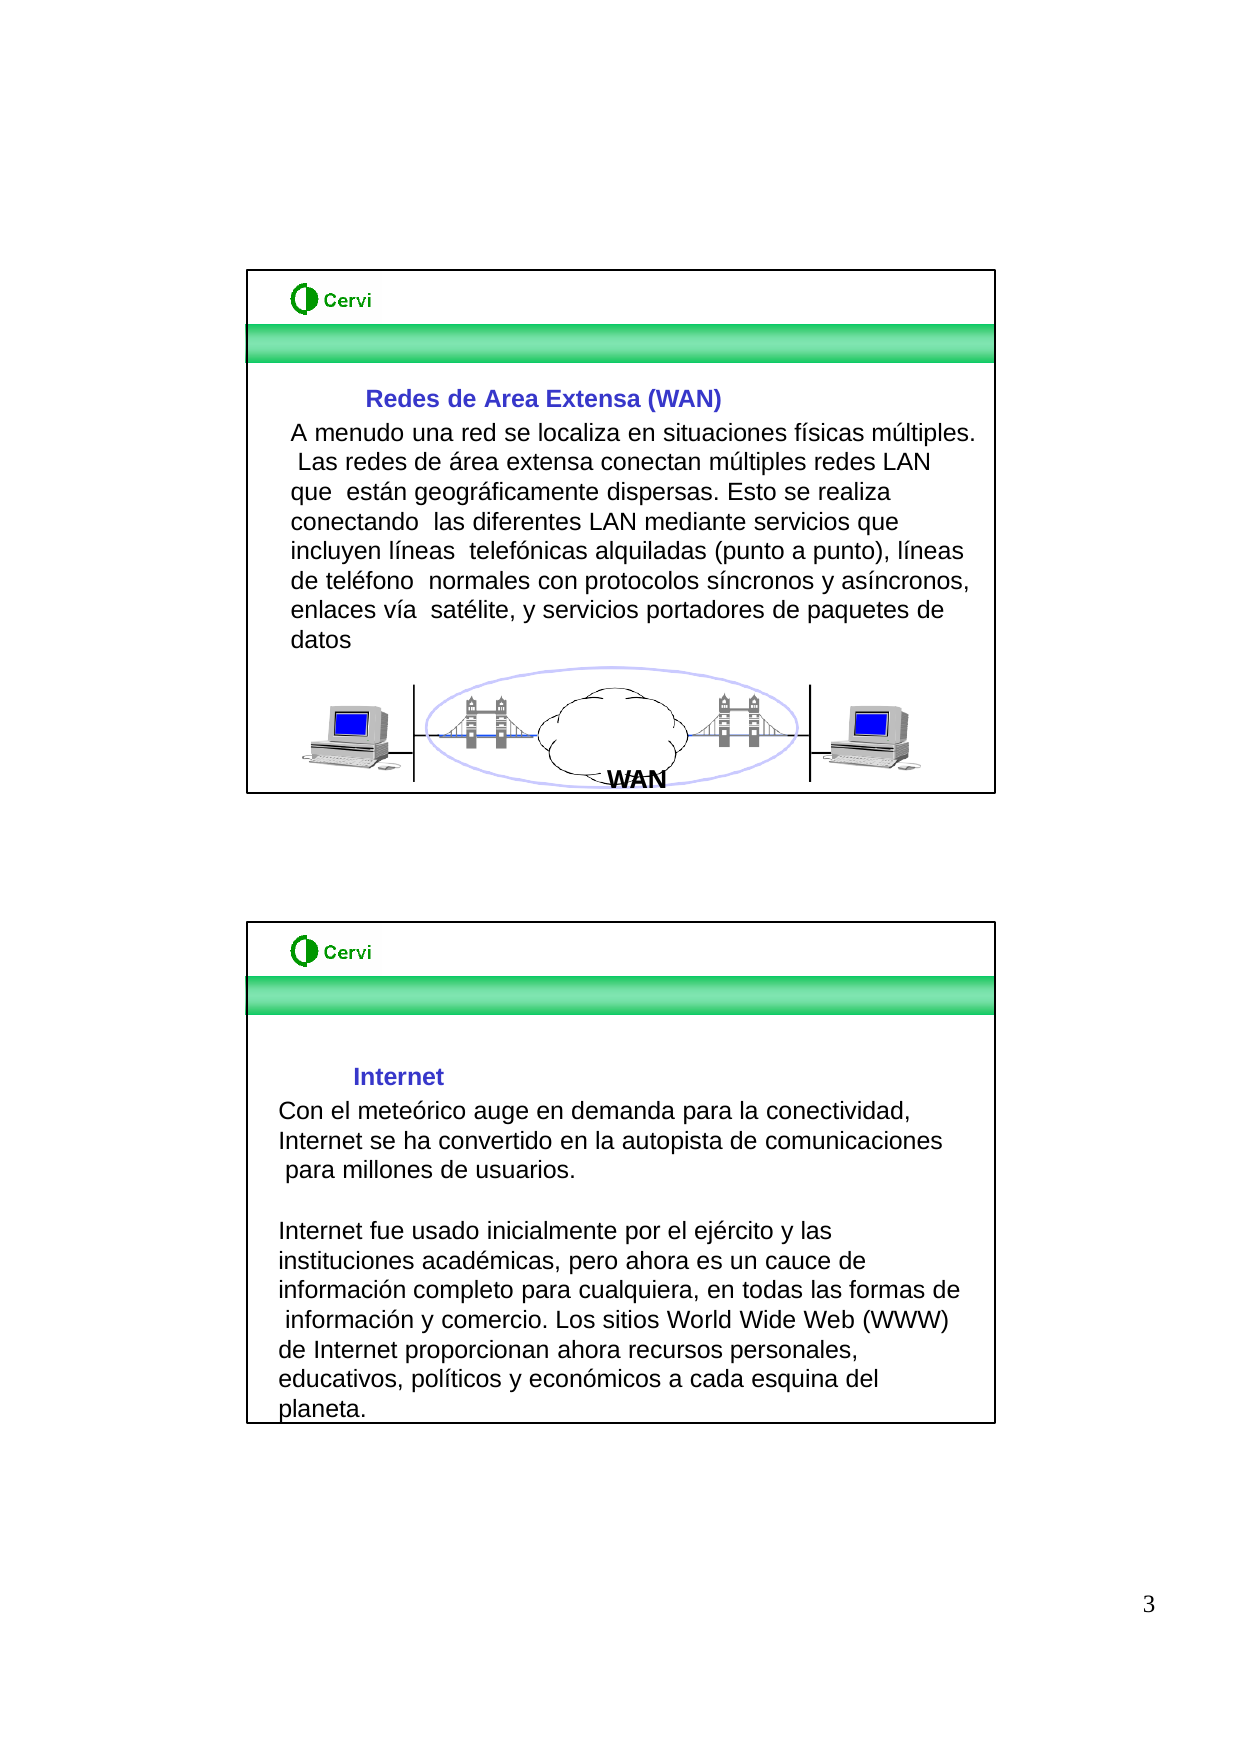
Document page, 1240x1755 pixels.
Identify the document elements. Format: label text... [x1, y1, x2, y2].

text_box Internet Con el meteórico auge en demanda para la conectividad, Internet se ha convertido en la autopista de comunicaciones para millones de usuarios. Internet fue usado inicialmente por el ejército y las instituciones académicas, pero ahora es un cauce de información completo para cualquiera, en todas las formas de información y comercio. Los sitios World Wide Web (WWW) de Internet proporcionan ahora recursos personales, educativos, políticos y económicos a cada esquina del planeta. [246, 1023, 995, 1424]
picture [302, 666, 921, 789]
slide_number 10 [1136, 1587, 1177, 1755]
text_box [245, 920, 996, 1015]
text_box Redes de Area Extensa (WAN) A menudo una red se localiza en situaciones físicas múltiples. Las redes de área extensa conectan múltiples redes LAN que están geográficamente dispersas. Esto se realiza conectando las diferentes LAN mediante servicios que incluyen líneas telefónicas alquiladas (punto a punto), líneas de teléfono normales con protocolos síncronos y asíncronos, enlaces vía satélite, y servicios portadores de paquetes de datos WAN [246, 269, 995, 794]
